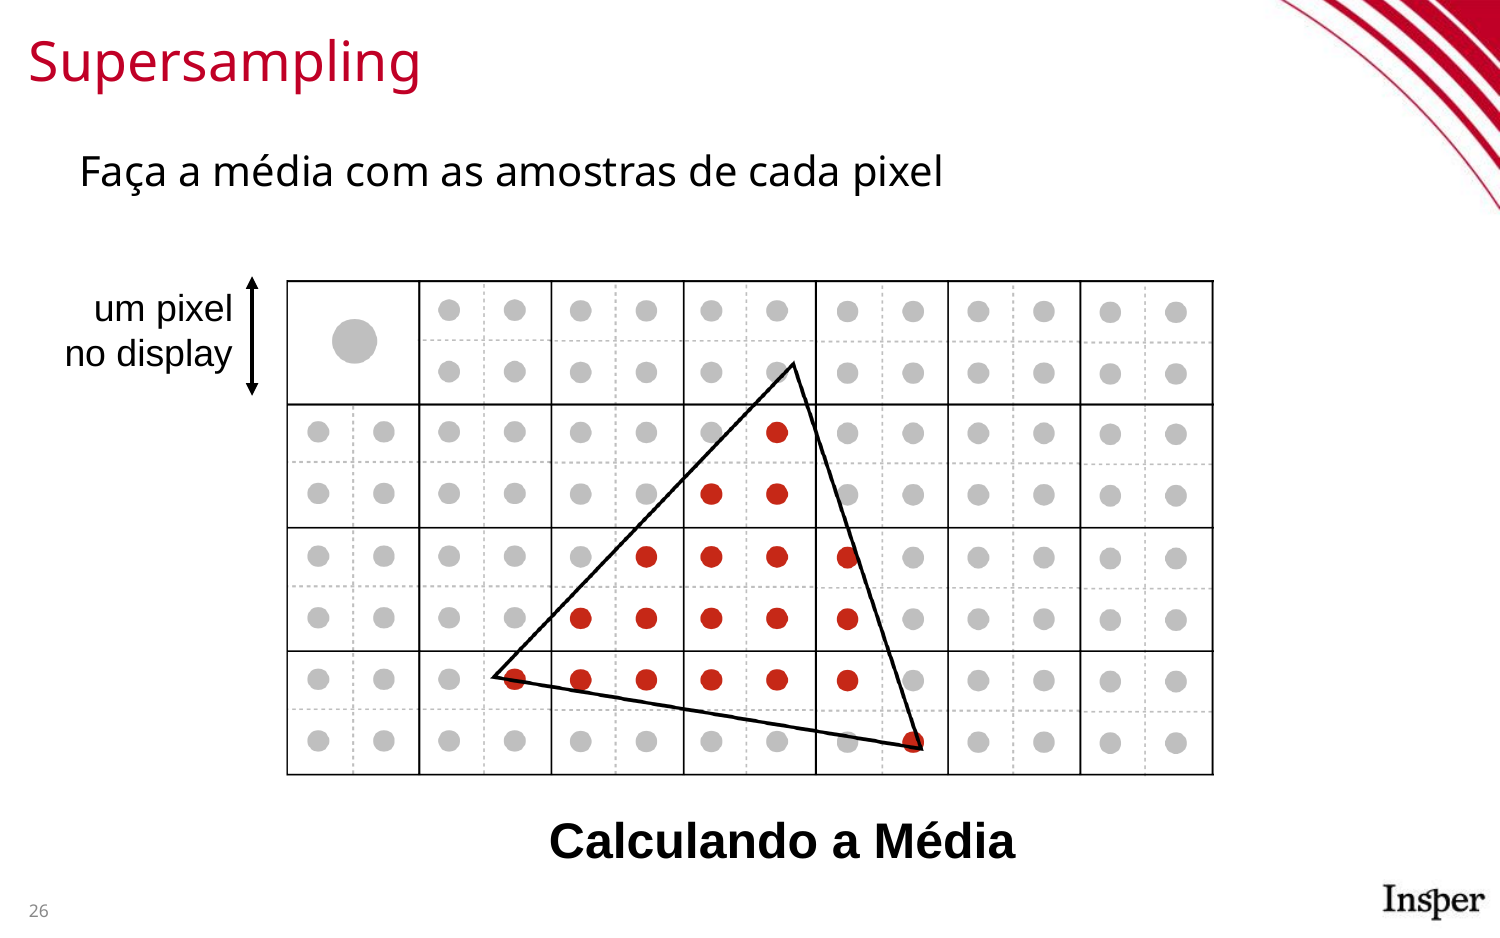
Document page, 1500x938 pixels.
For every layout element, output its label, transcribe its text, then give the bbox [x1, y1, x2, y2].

text_box um pixel no display [27, 276, 248, 383]
picture [249, 0, 1500, 938]
slide_number 26 [0, 887, 78, 938]
list Faça a média com as amostras de cada pixel [64, 137, 1447, 876]
picture [280, 276, 1218, 783]
text_box Calculando a Média [533, 801, 1074, 878]
title Supersampling [13, 18, 1397, 104]
